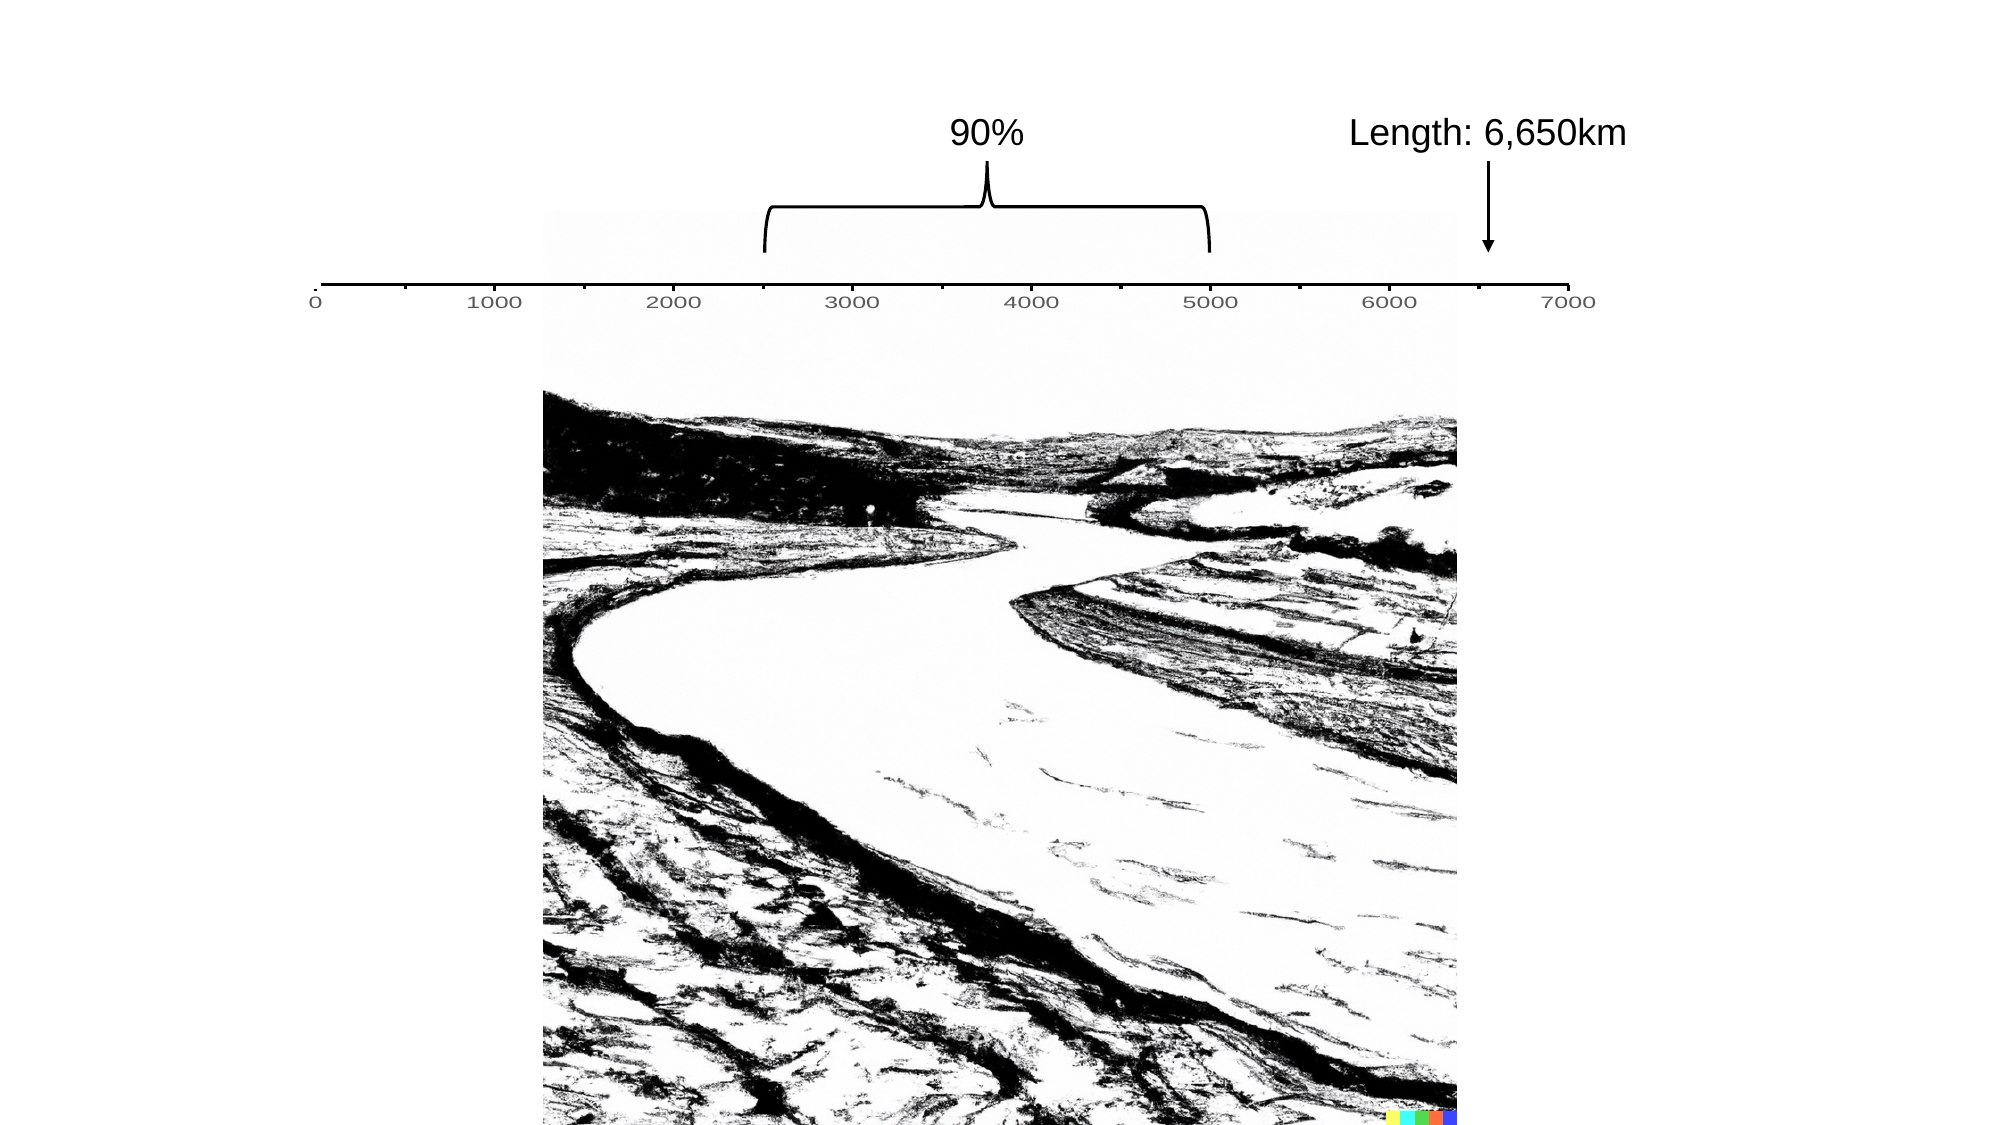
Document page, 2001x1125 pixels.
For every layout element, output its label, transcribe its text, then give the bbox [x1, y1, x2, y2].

text_box 90% [934, 100, 1040, 161]
text_box [768, 161, 1206, 211]
chart [285, 239, 1620, 313]
picture [543, 211, 1457, 239]
picture [543, 313, 1457, 1125]
text_box Length: 6,650km [1334, 100, 1643, 161]
